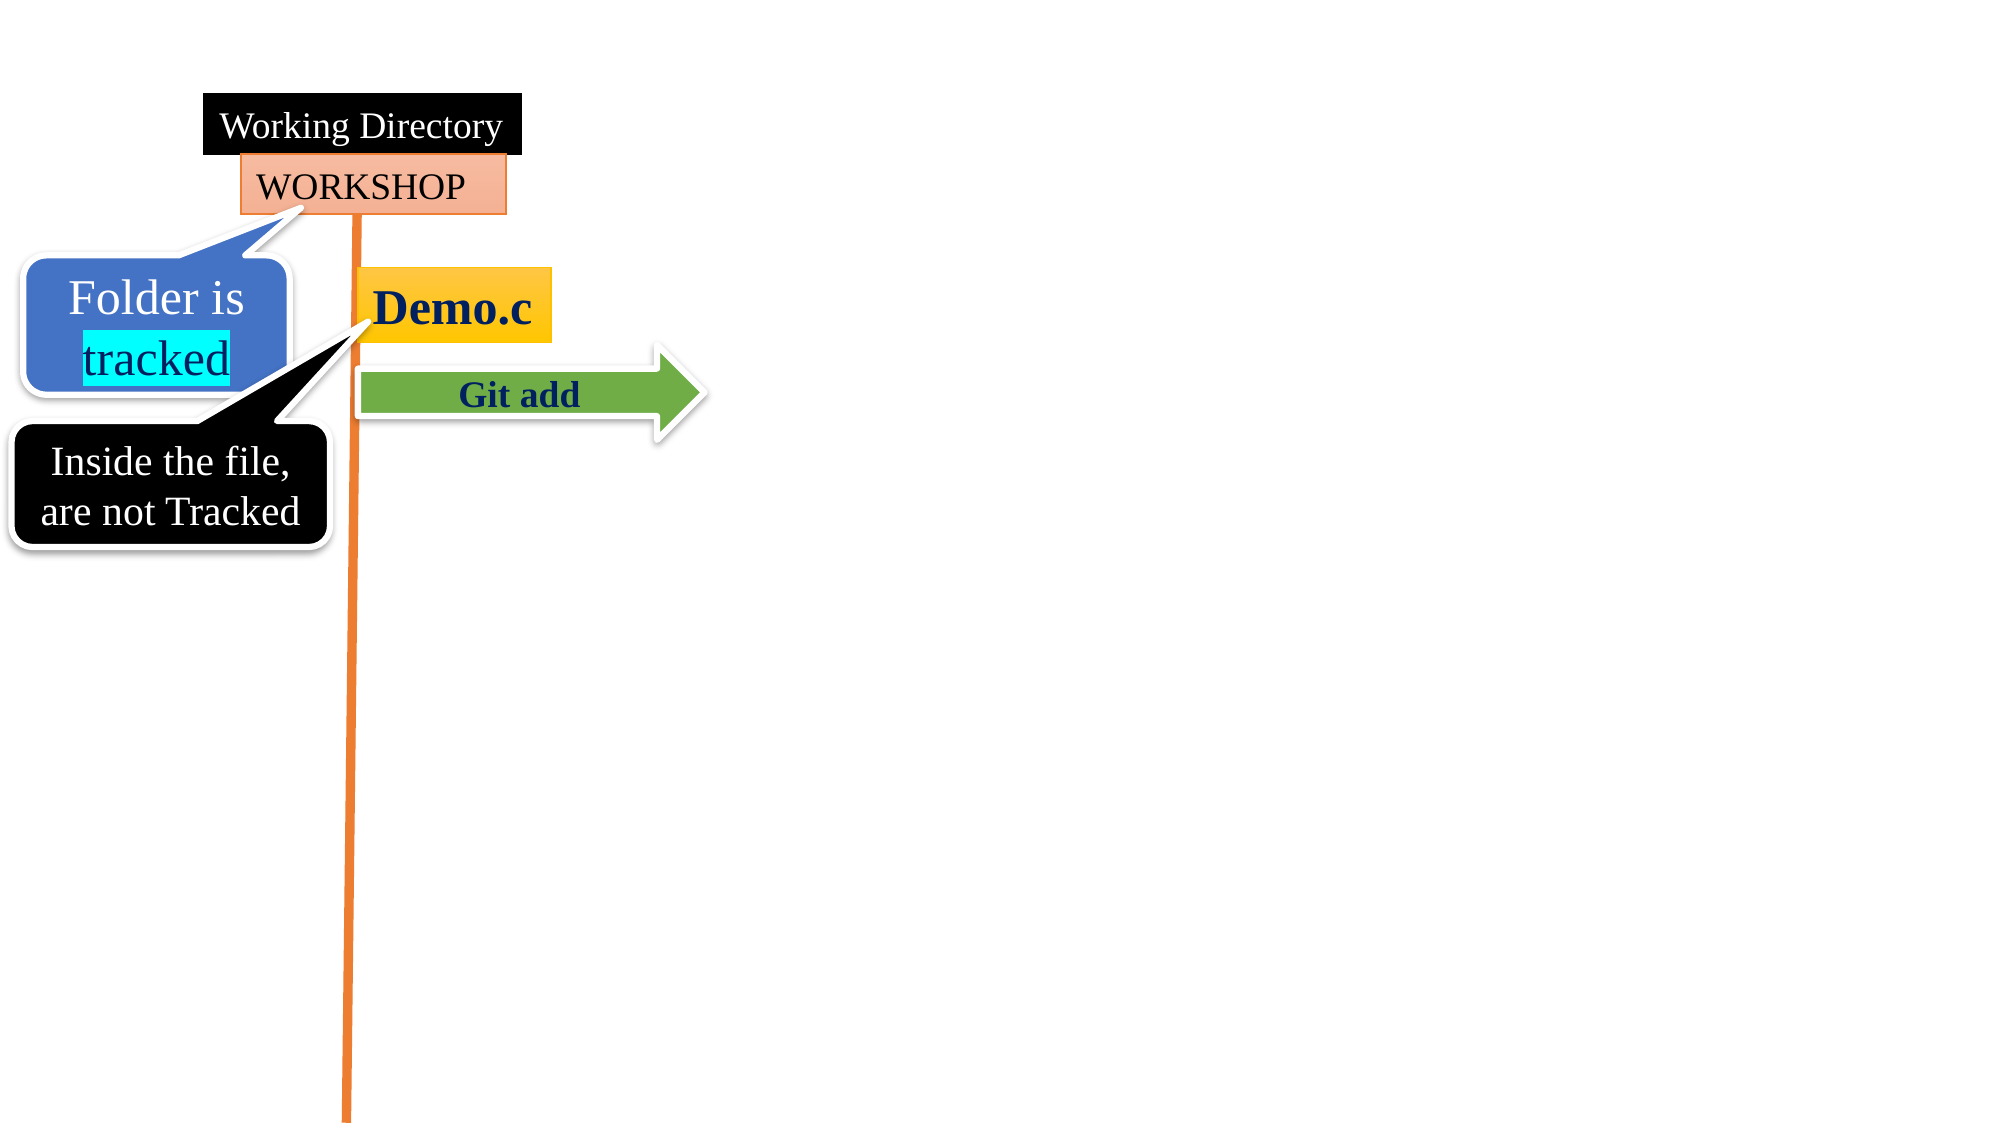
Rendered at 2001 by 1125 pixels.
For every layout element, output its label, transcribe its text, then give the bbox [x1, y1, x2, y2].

text_box Working Directory [204, 93, 521, 154]
text_box Inside the file, are not Tracked [8, 333, 341, 551]
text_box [346, 157, 359, 1124]
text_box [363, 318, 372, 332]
text_box Demo.c [363, 267, 552, 343]
text_box WORKSHOP [241, 154, 507, 215]
text_box Git add [363, 341, 708, 443]
text_box Folder is tracked [20, 204, 305, 398]
